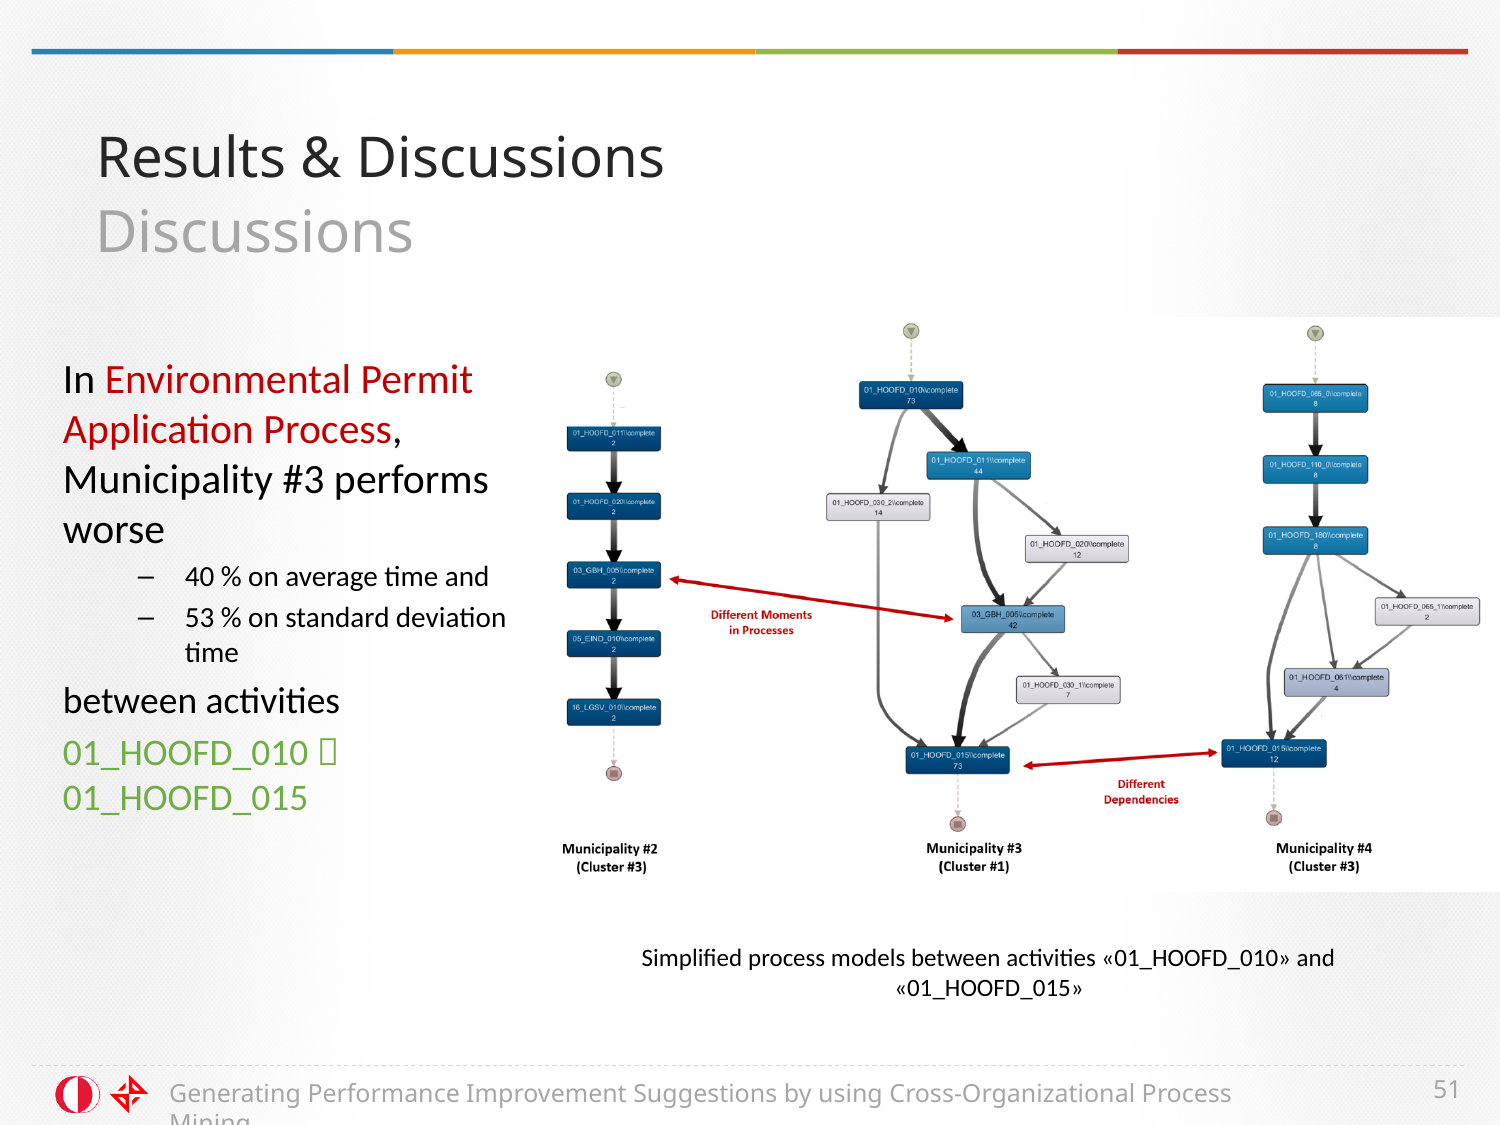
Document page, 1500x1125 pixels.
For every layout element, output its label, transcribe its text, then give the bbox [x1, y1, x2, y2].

picture [176, 1116, 185, 1125]
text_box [31, 48, 1469, 55]
picture [0, 0, 1500, 1125]
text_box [31, 1065, 1477, 1116]
text_box Discussions [80, 187, 1500, 272]
text_box In Environmental Permit Application Process, Municipality #3 performs worse 40 % on average time and 53 % on standard deviation time between activities 01_HOOFD_010  01_HOOFD_015 [51, 346, 530, 933]
text_box Simplified process models between activities «01_HOOFD_010» and «01_HOOFD_015» [543, 936, 1435, 1009]
text_box Results & Discussions [81, 114, 1500, 187]
